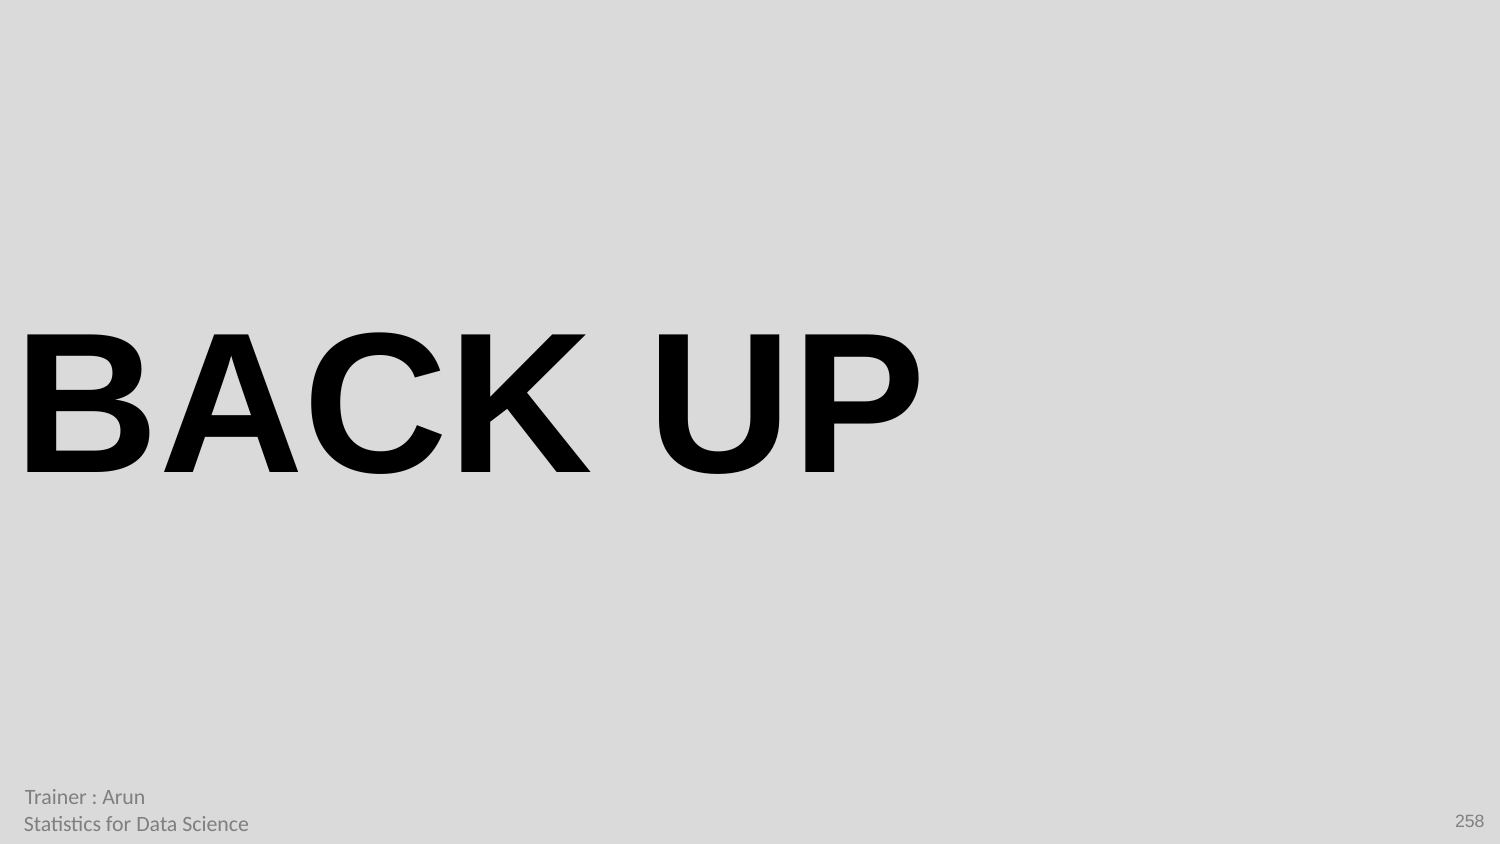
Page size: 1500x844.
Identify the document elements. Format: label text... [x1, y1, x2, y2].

text_box BACK UP [0, 265, 1112, 521]
